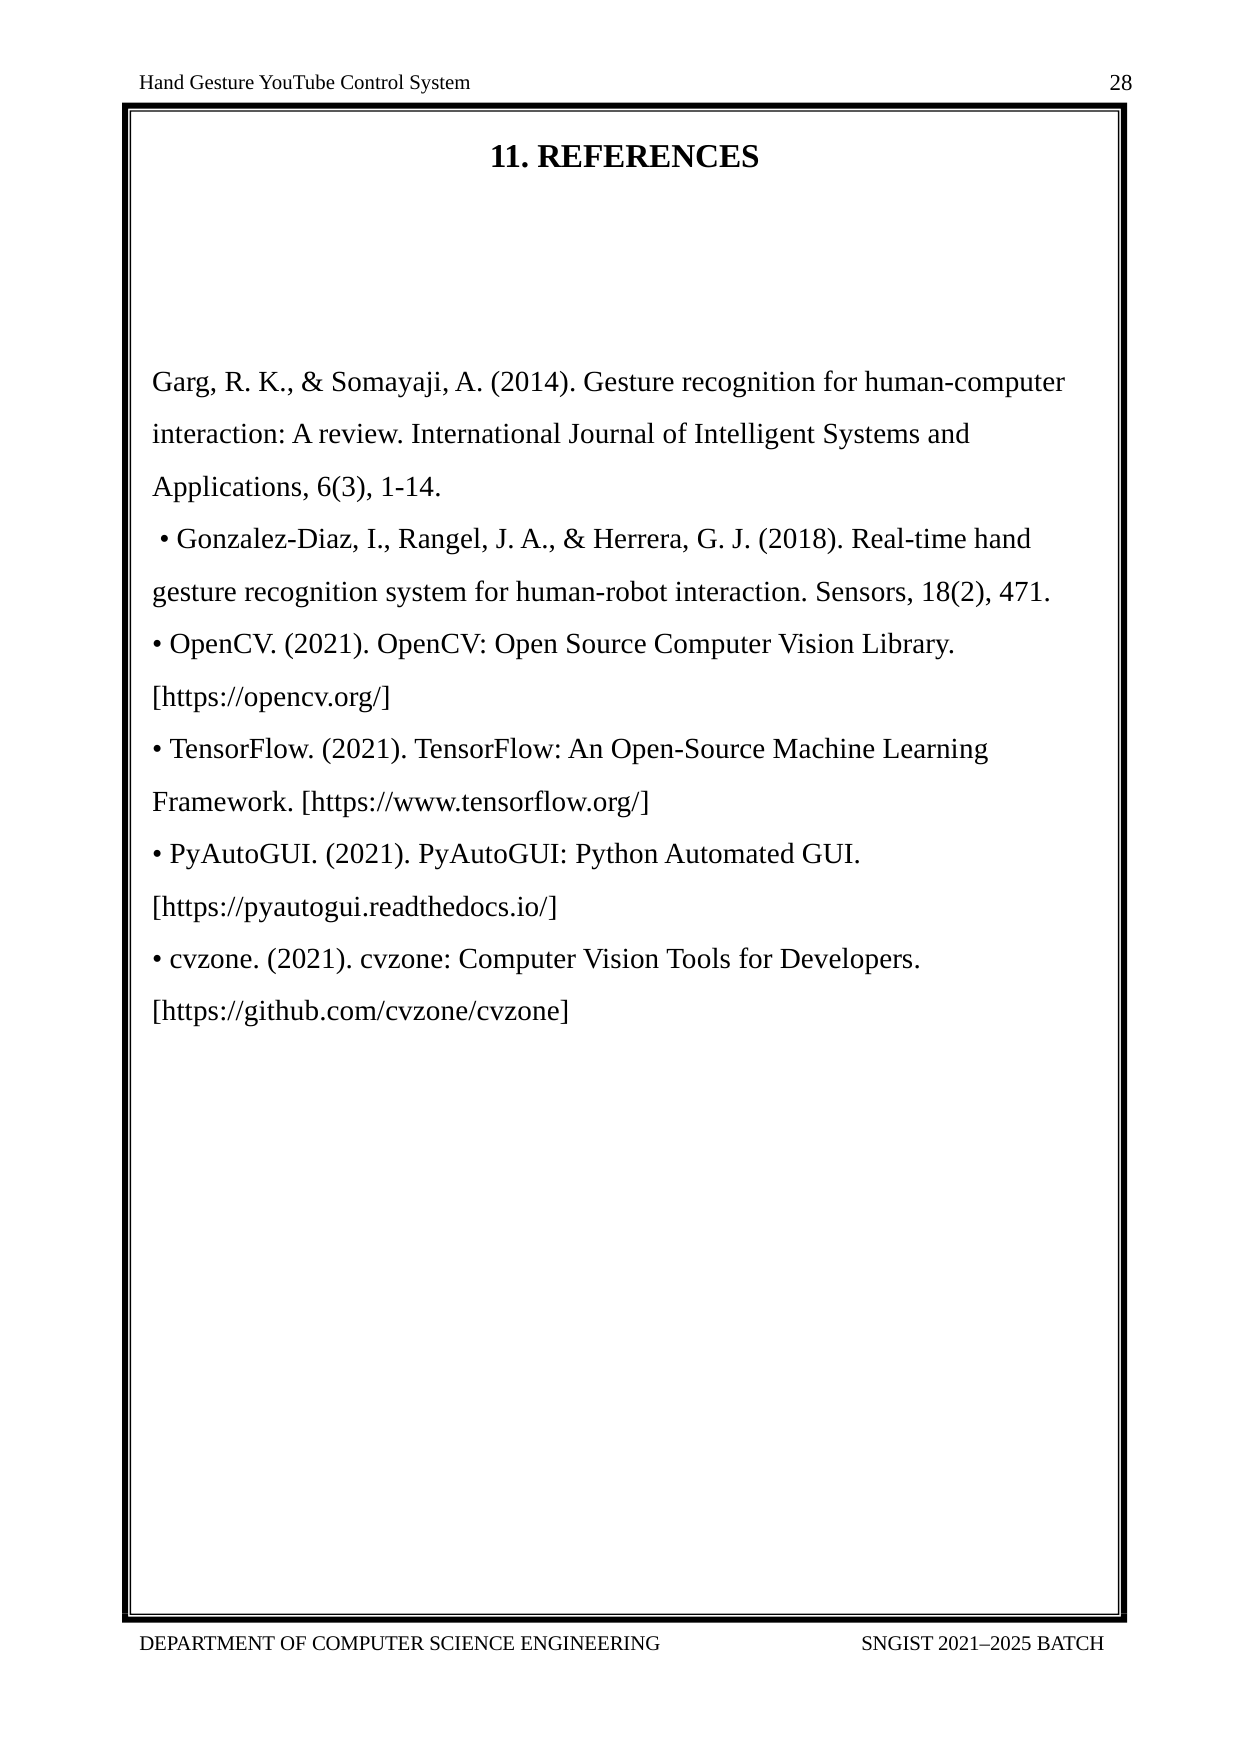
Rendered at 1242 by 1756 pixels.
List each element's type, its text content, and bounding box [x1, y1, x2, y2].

slide_number SNGIST 2021–2025 BATCH [859, 1629, 1112, 1657]
text_box [122, 102, 1128, 1623]
footer DEPARTMENT OF COMPUTER SCIENCE ENGINEERING [137, 1629, 670, 1657]
text_box Hand Gesture YouTube Control System [137, 66, 509, 94]
text_box 11. REFERENCES [136, 132, 1112, 175]
text_box Garg, R. K., & Somayaji, A. (2014). Gesture recognition for human-computer interaction: A review. International Journal of Intelligent Systems and Applications, 6(3), 1-14. • Gonzalez-Diaz, I., Rangel, J. A., & Herrera, G. J. (2018). Real-time hand gesture recognition system for human-robot interaction. Sensors, 18(2), 471. • OpenCV. (2021). OpenCV: Open Source Computer Vision Library. [https://opencv.org/] • TensorFlow. (2021). TensorFlow: An Open-Source Machine Learning Framework. [https://www.tensorflow.org/] • PyAutoGUI. (2021). PyAutoGUI: Python Automated GUI. [https://pyautogui.readthedocs.io/] • cvzone. (2021). cvzone: Computer Vision Tools for Developers. [https://github.com/cvzone/cvzone] [137, 302, 1108, 1034]
text_box 28 [1107, 65, 1171, 95]
